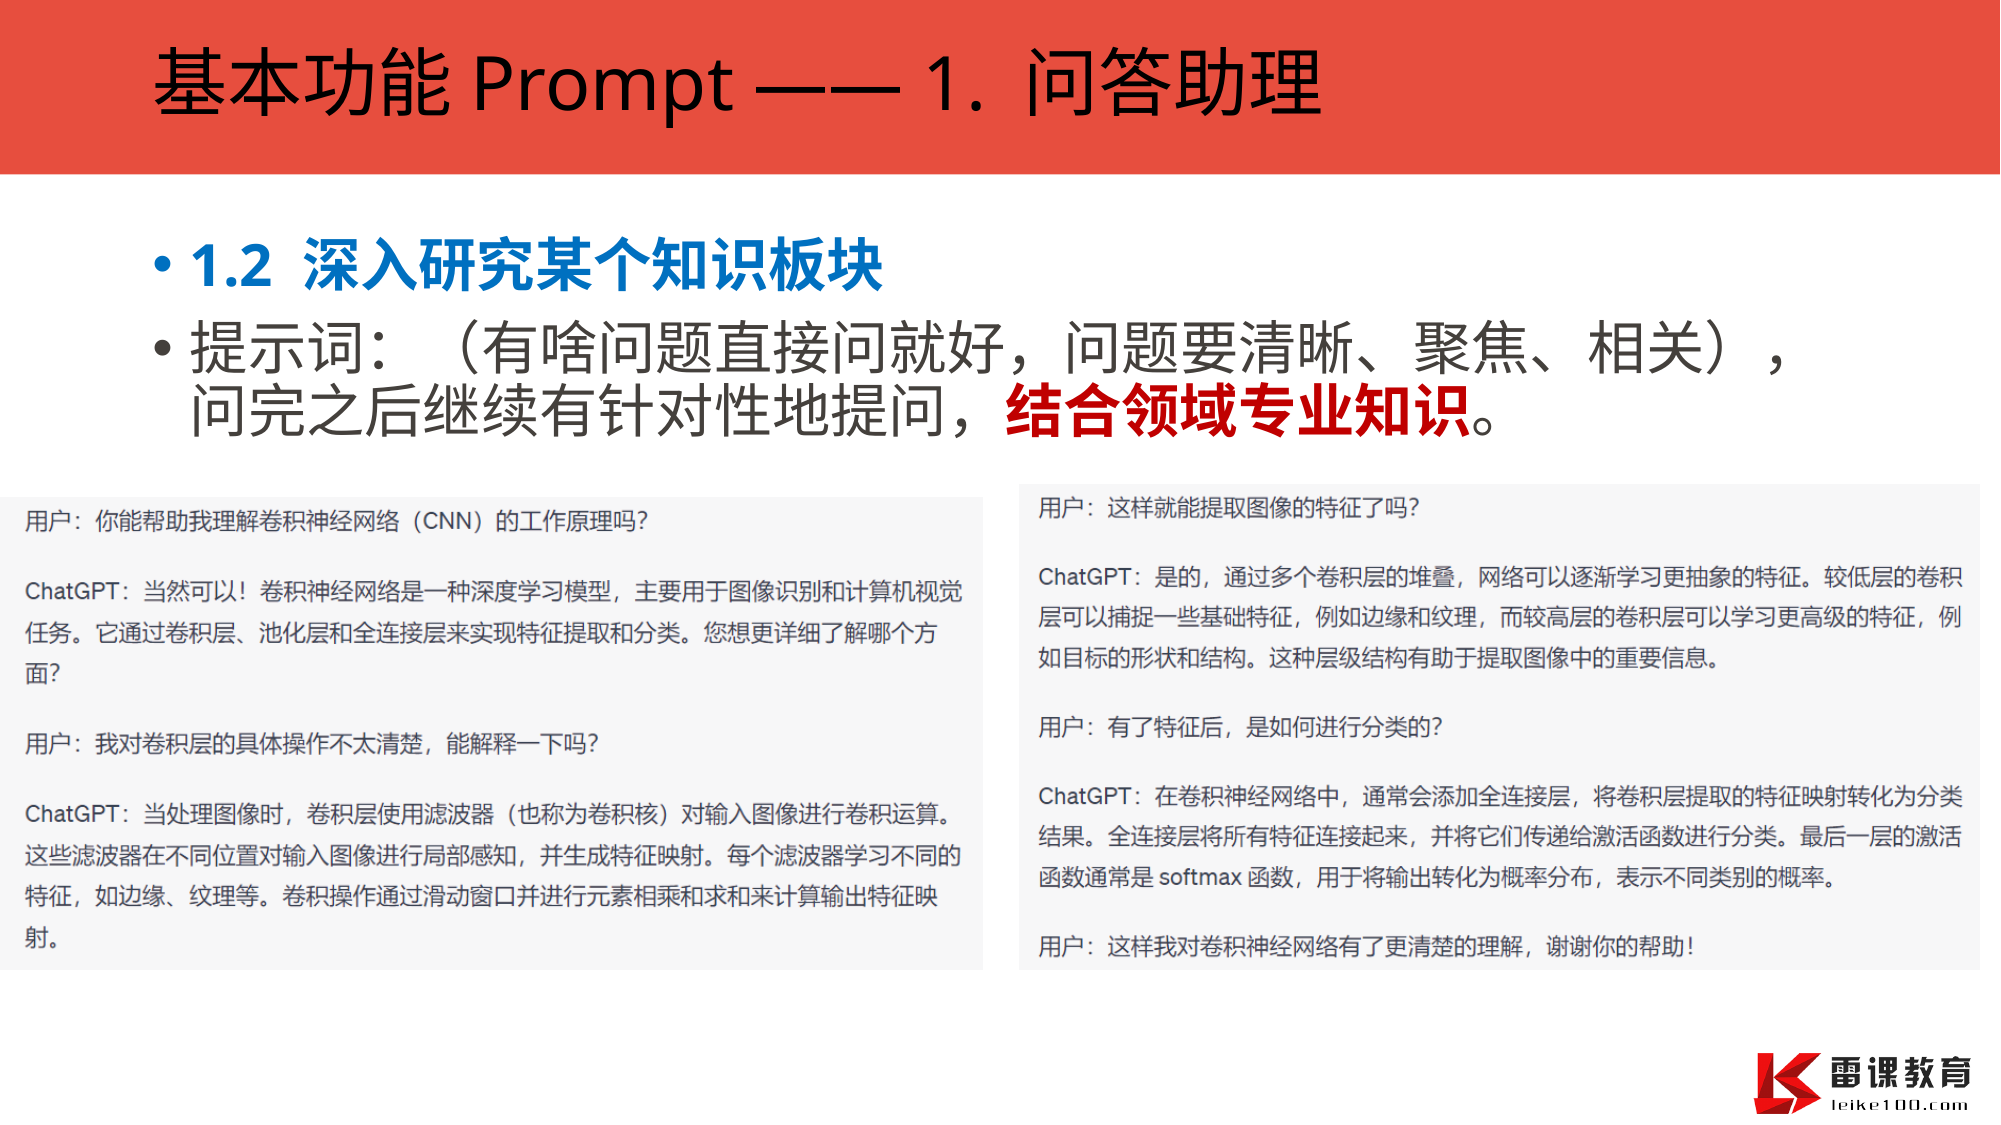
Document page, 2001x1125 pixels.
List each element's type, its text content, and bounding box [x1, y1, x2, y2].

picture [1019, 484, 1980, 970]
picture [0, 497, 983, 970]
list 1.2 深入研究某个知识板块 提示词：（有啥问题直接问就好，问题要清晰、聚焦、相关），问完之后继续有针对性地提问，结合领域专业知识。 [137, 228, 1863, 1014]
picture [1753, 1053, 1971, 1114]
title 基本功能Prompt —— 1. 问答助理 [137, 14, 1863, 159]
